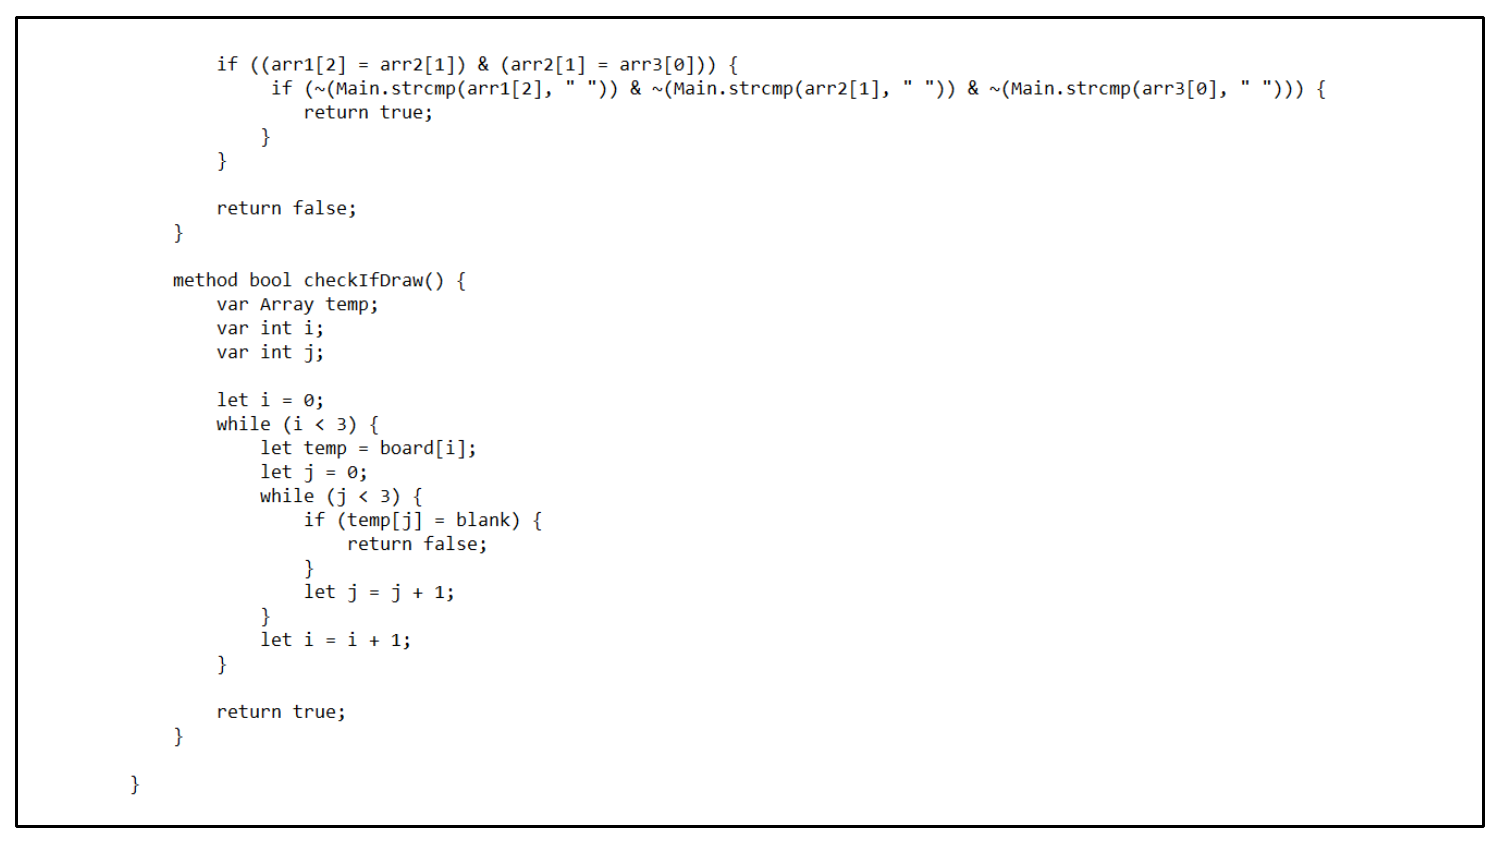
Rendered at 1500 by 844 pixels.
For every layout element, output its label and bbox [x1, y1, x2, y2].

picture [124, 40, 1341, 803]
